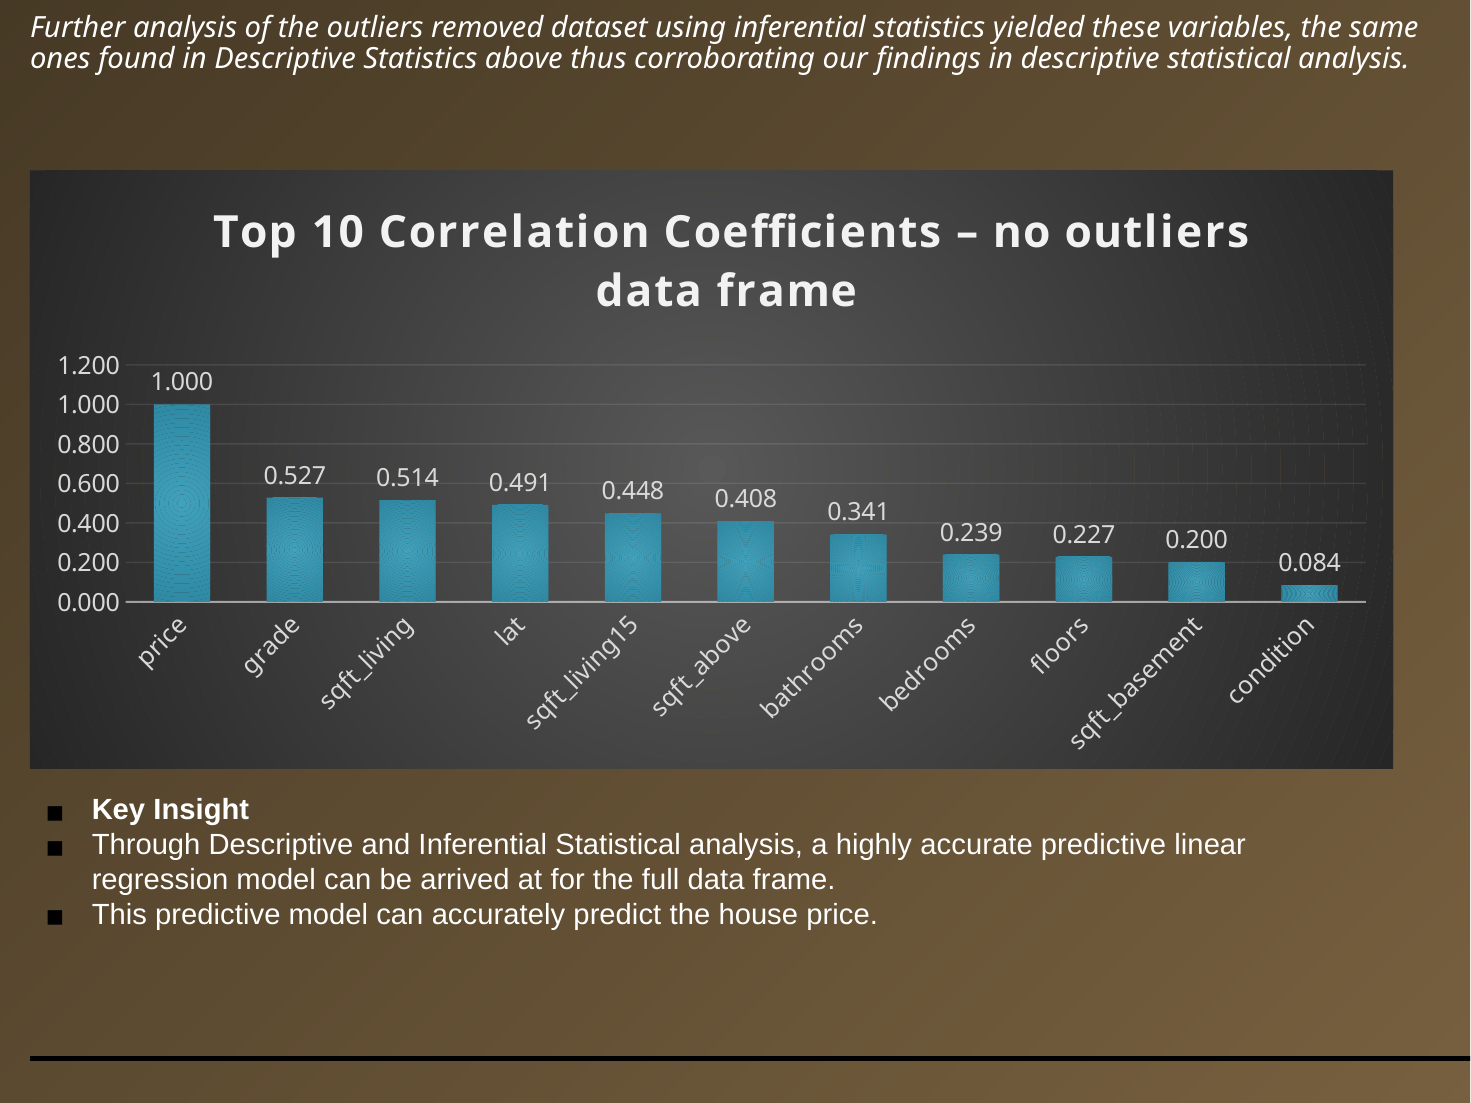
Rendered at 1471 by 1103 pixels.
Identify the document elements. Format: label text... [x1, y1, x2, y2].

chart [29, 170, 1394, 769]
text_box Key Insight Through Descriptive and Inferential Statistical analysis, a highly accurate predictive linear regression model can be arrived at for the full data frame. This predictive model can accurately predict the house price. [29, 782, 1333, 1043]
title Further analysis of the outliers removed dataset using inferential statistics yielded these variables, the same ones found in Descriptive Statistics above thus corroborating our findings in descriptive statistical analysis. [29, 12, 1444, 197]
